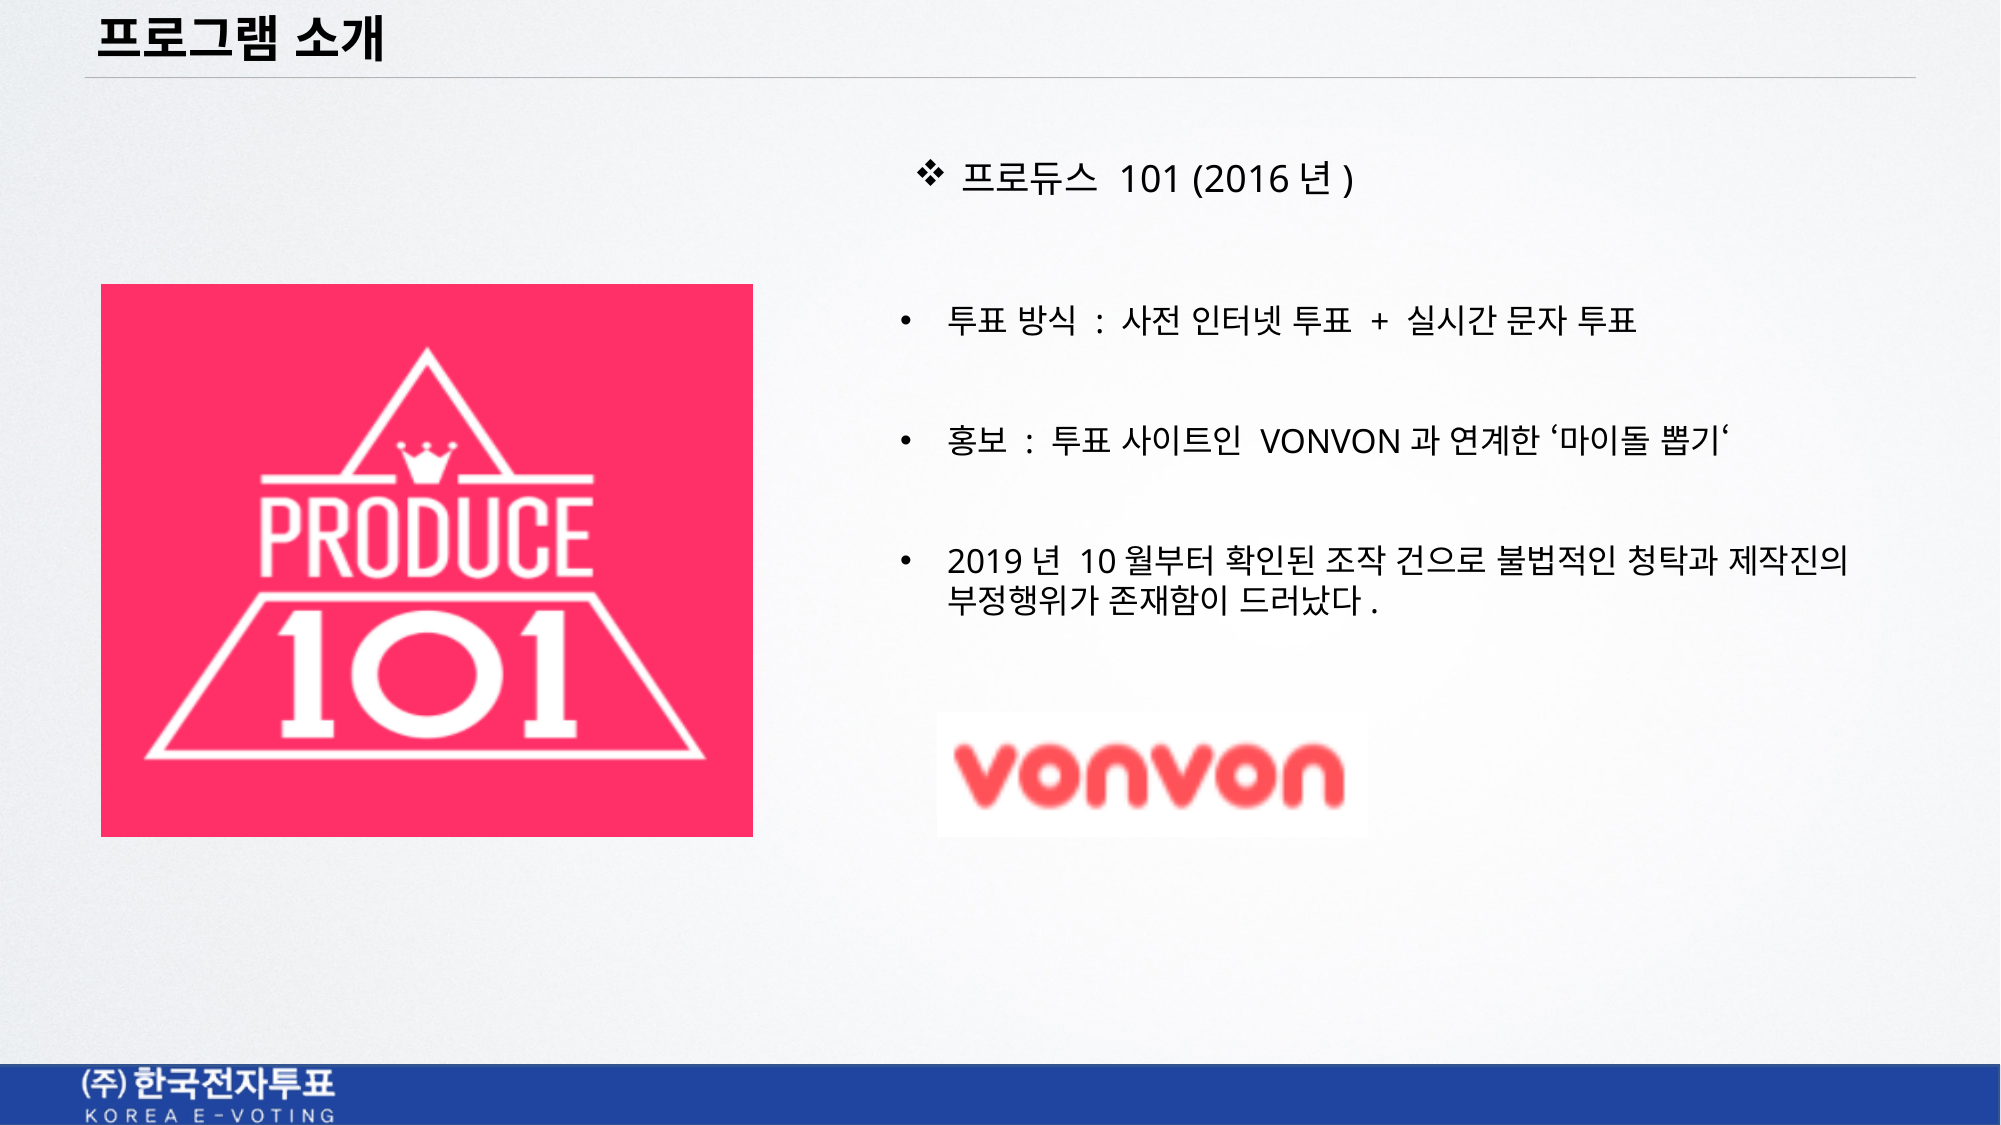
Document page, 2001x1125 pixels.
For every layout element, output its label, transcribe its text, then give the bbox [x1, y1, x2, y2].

text_box 투표 방식 : 사전 인터넷 투표 + 실시간 문자 투표 홍보 : 투표 사이트인 VONVON과 연계한 ‘마이돌 뽑기‘ 2019년 10월부터 확인된 조작 건으로 불법적인 청탁과 제작진의 부정행위가 존재함이 드러났다. [885, 247, 1923, 752]
text_box 프로듀스 101 (2016년) [899, 147, 1525, 208]
picture [73, 1065, 345, 1125]
text_box 프로그램 소개 [82, 0, 402, 75]
picture [0, 0, 2001, 1125]
